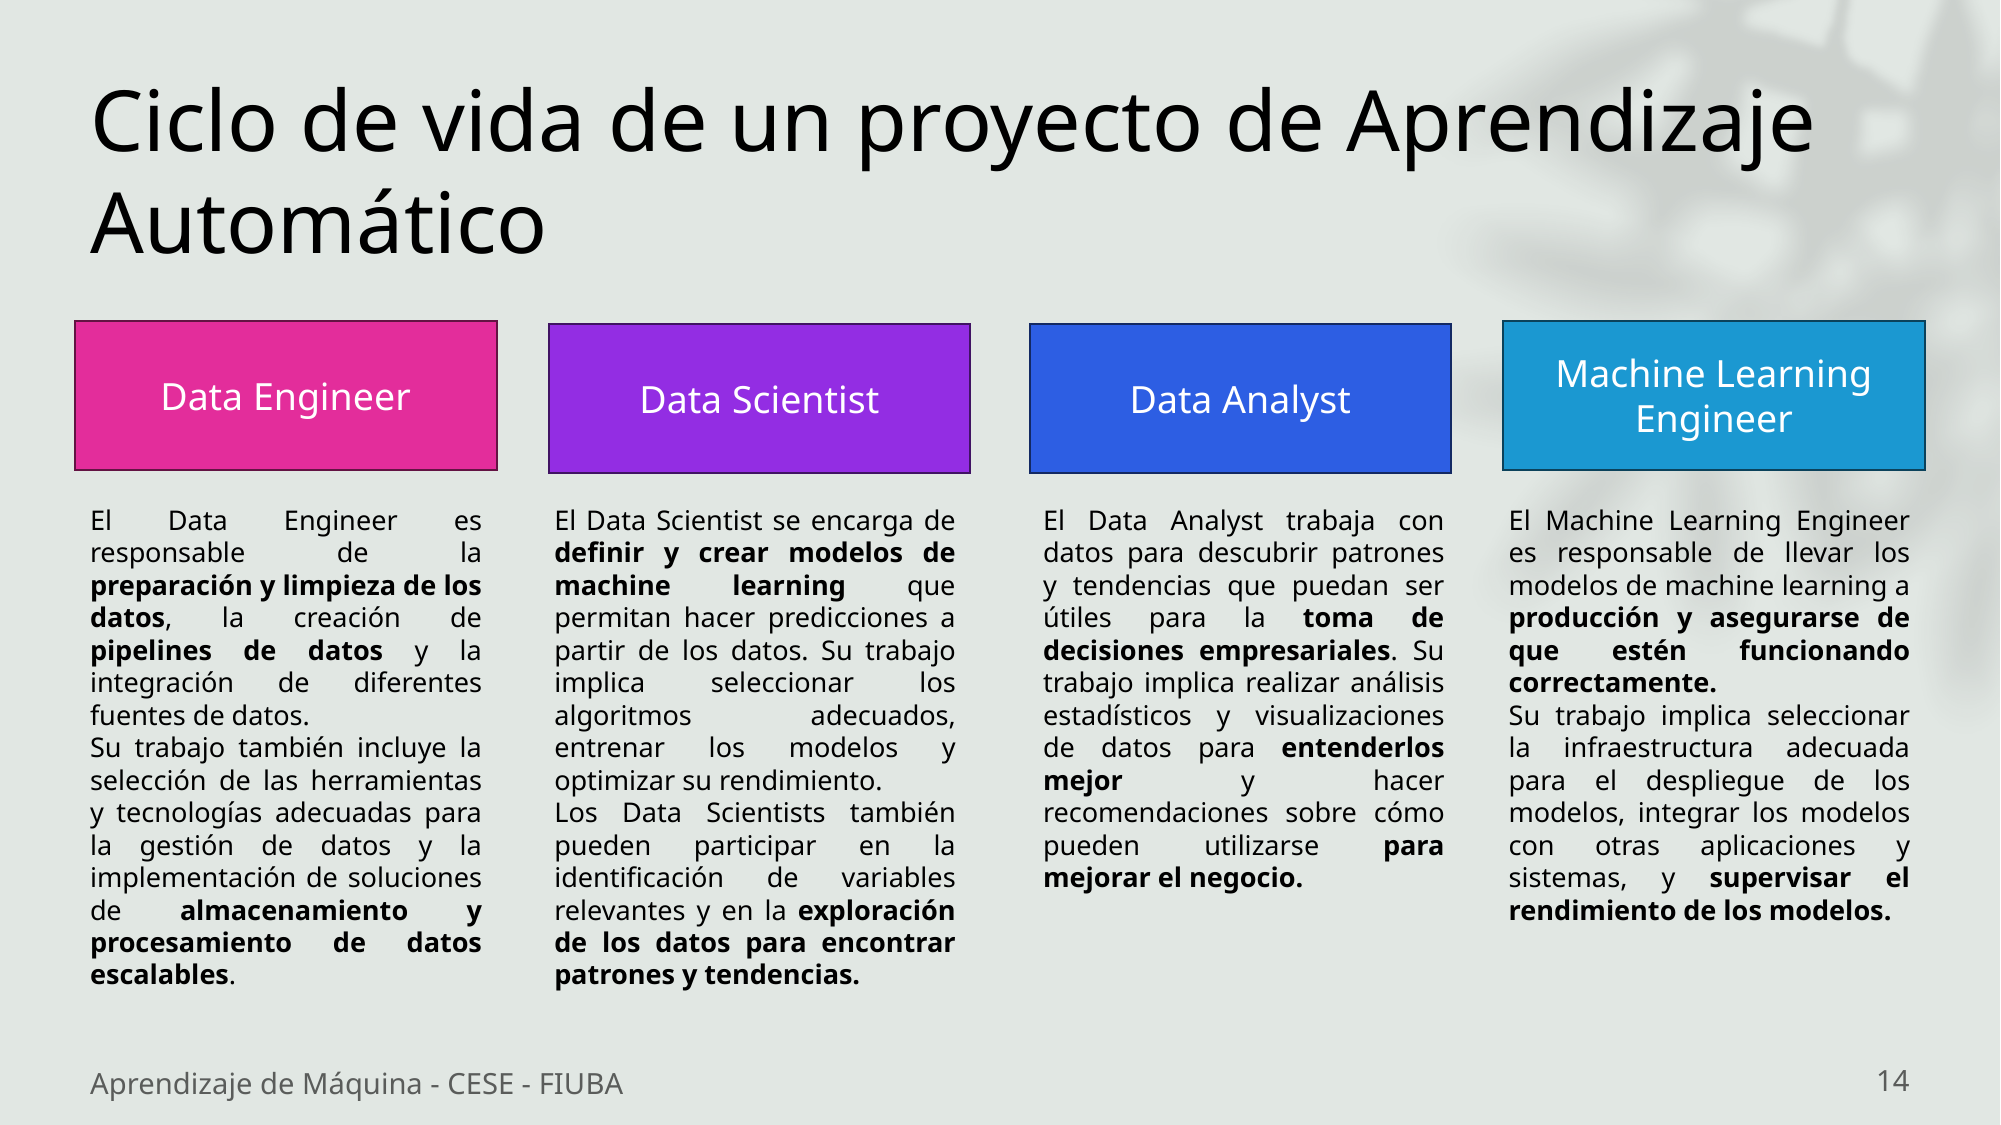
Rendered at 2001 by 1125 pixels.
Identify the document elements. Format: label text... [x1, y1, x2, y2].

text_box Data Scientist [548, 323, 971, 474]
footer Aprendizaje de Máquina - CESE - FIUBA [75, 1052, 751, 1113]
text_box Machine Learning Engineer [1502, 320, 1926, 471]
title Ciclo de vida de un proyecto de Aprendizaje Automático [75, 60, 1863, 278]
slide_number 14 [1474, 1052, 1925, 1113]
text_box El Machine Learning Engineer es responsable de llevar los modelos de machine learning a producción y asegurarse de que estén funcionando correctamente. Su trabajo implica seleccionar la infraestructura adecuada para el despliegue de los modelos, integrar los modelos con otras aplicaciones y sistemas, y supervisar el rendimiento de los modelos. [1493, 495, 1925, 933]
text_box El Data Scientist se encarga de definir y crear modelos de machine learning que permitan hacer predicciones a partir de los datos. Su trabajo implica seleccionar los algoritmos adecuados, entrenar los modelos y optimizar su rendimiento. Los Data Scientists también pueden participar en la identificación de variables relevantes y en la exploración de los datos para encontrar patrones y tendencias. [539, 495, 971, 998]
text_box El Data Analyst trabaja con datos para descubrir patrones y tendencias que puedan ser útiles para la toma de decisiones empresariales. Su trabajo implica realizar análisis estadísticos y visualizaciones de datos para entenderlos mejor y hacer recomendaciones sobre cómo pueden utilizarse para mejorar el negocio. [1028, 495, 1460, 901]
text_box Data Analyst [1029, 323, 1452, 474]
text_box El Data Engineer es responsable de la preparación y limpieza de los datos, la creación de pipelines de datos y la integración de diferentes fuentes de datos. Su trabajo también incluye la selección de las herramientas y tecnologías adecuadas para la gestión de datos y la implementación de soluciones de almacenamiento y procesamiento de datos escalables. [75, 495, 497, 998]
text_box Data Engineer [74, 320, 498, 471]
